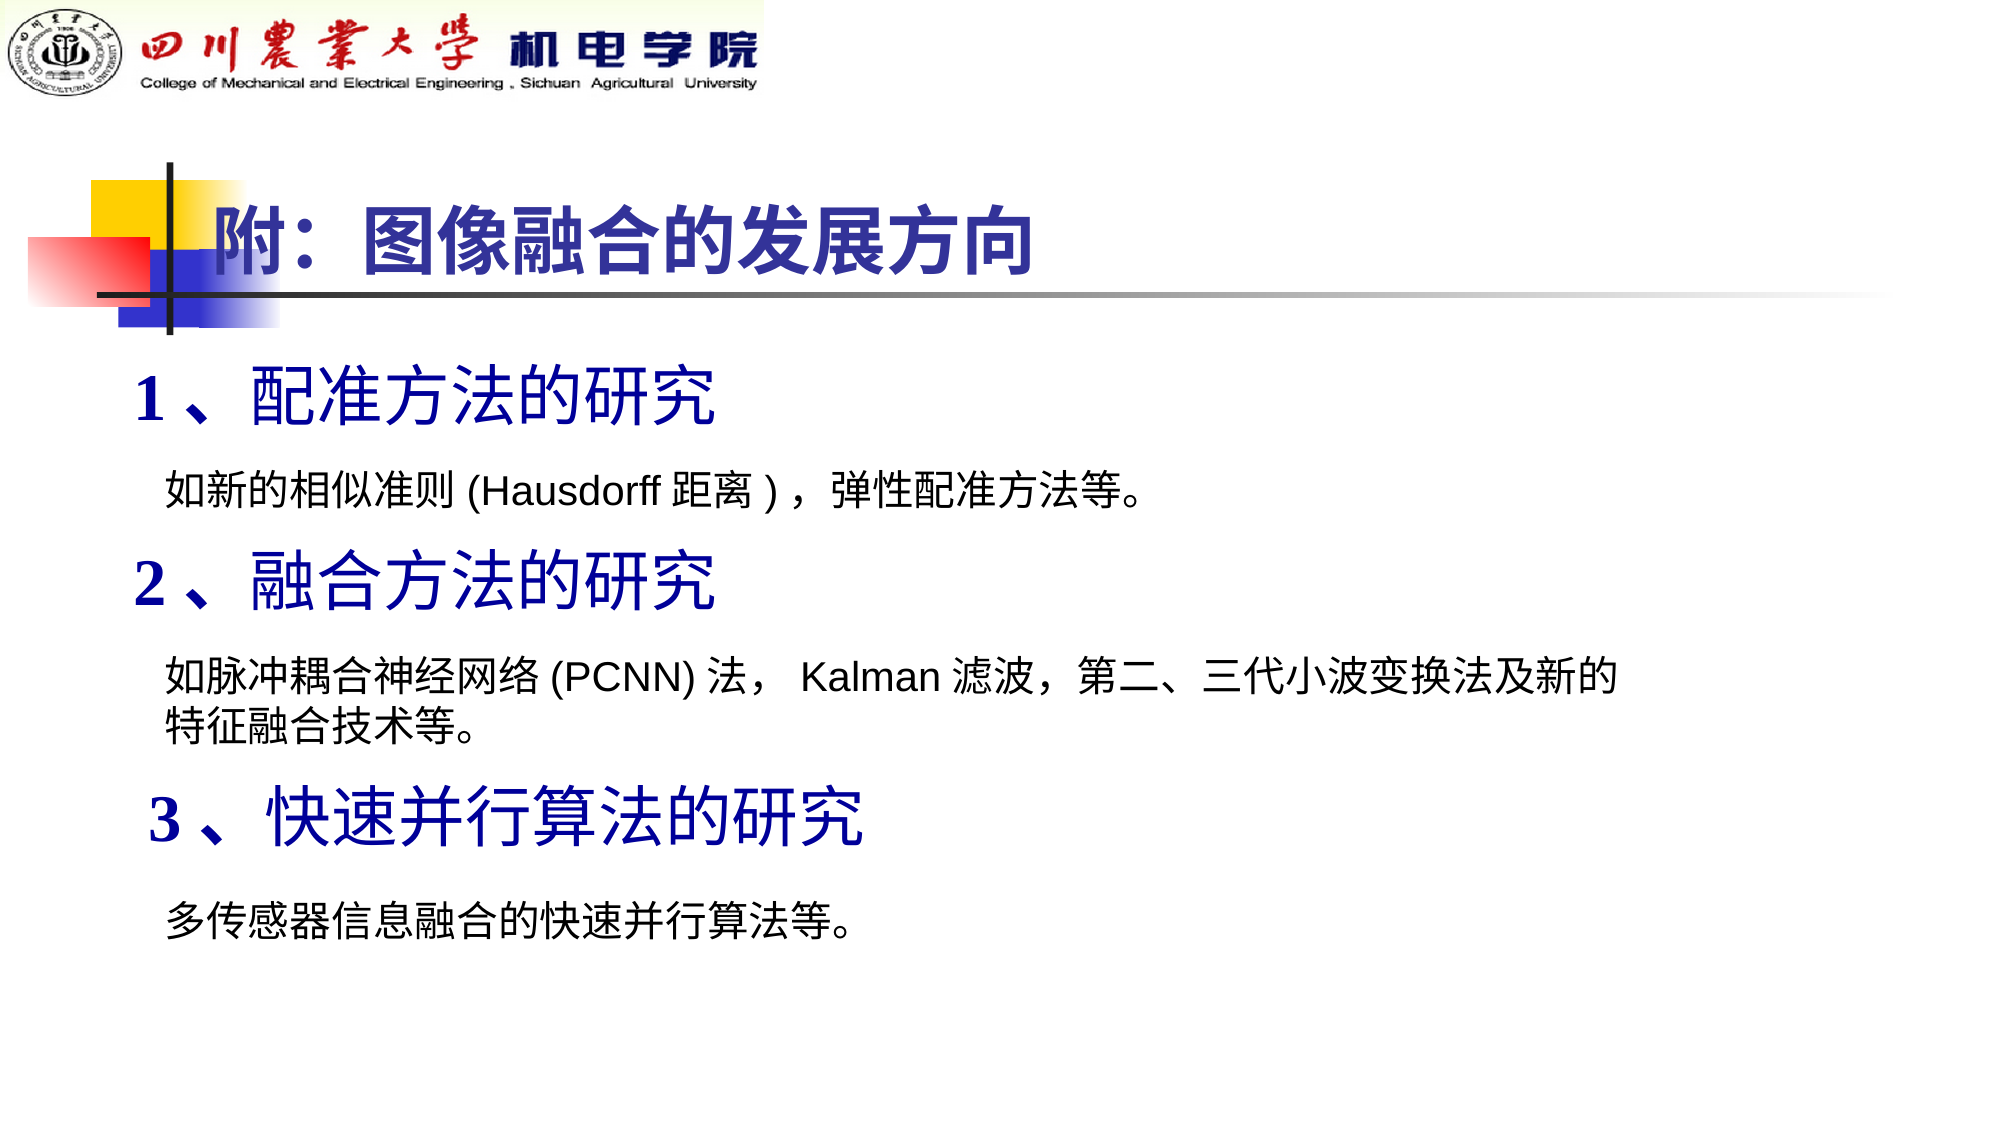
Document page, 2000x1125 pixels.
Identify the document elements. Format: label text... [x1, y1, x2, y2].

text_box 如脉冲耦合神经网络(PCNN)法，Kalman滤波，第二、三代小波变换法及新的特征融合技术等。 [149, 642, 1662, 758]
picture [0, 0, 764, 104]
text_box 多传感器信息融合的快速并行算法等。 [149, 887, 1662, 953]
text_box 3、快速并行算法的研究 [133, 767, 1662, 862]
text_box 2、融合方法的研究 [102, 530, 1378, 626]
text_box 附：图像融合的发展方向 [196, 176, 1756, 291]
text_box 1、配准方法的研究 [102, 346, 1363, 441]
text_box 如新的相似准则(Hausdorff距离)，弹性配准方法等。 [149, 456, 1662, 521]
